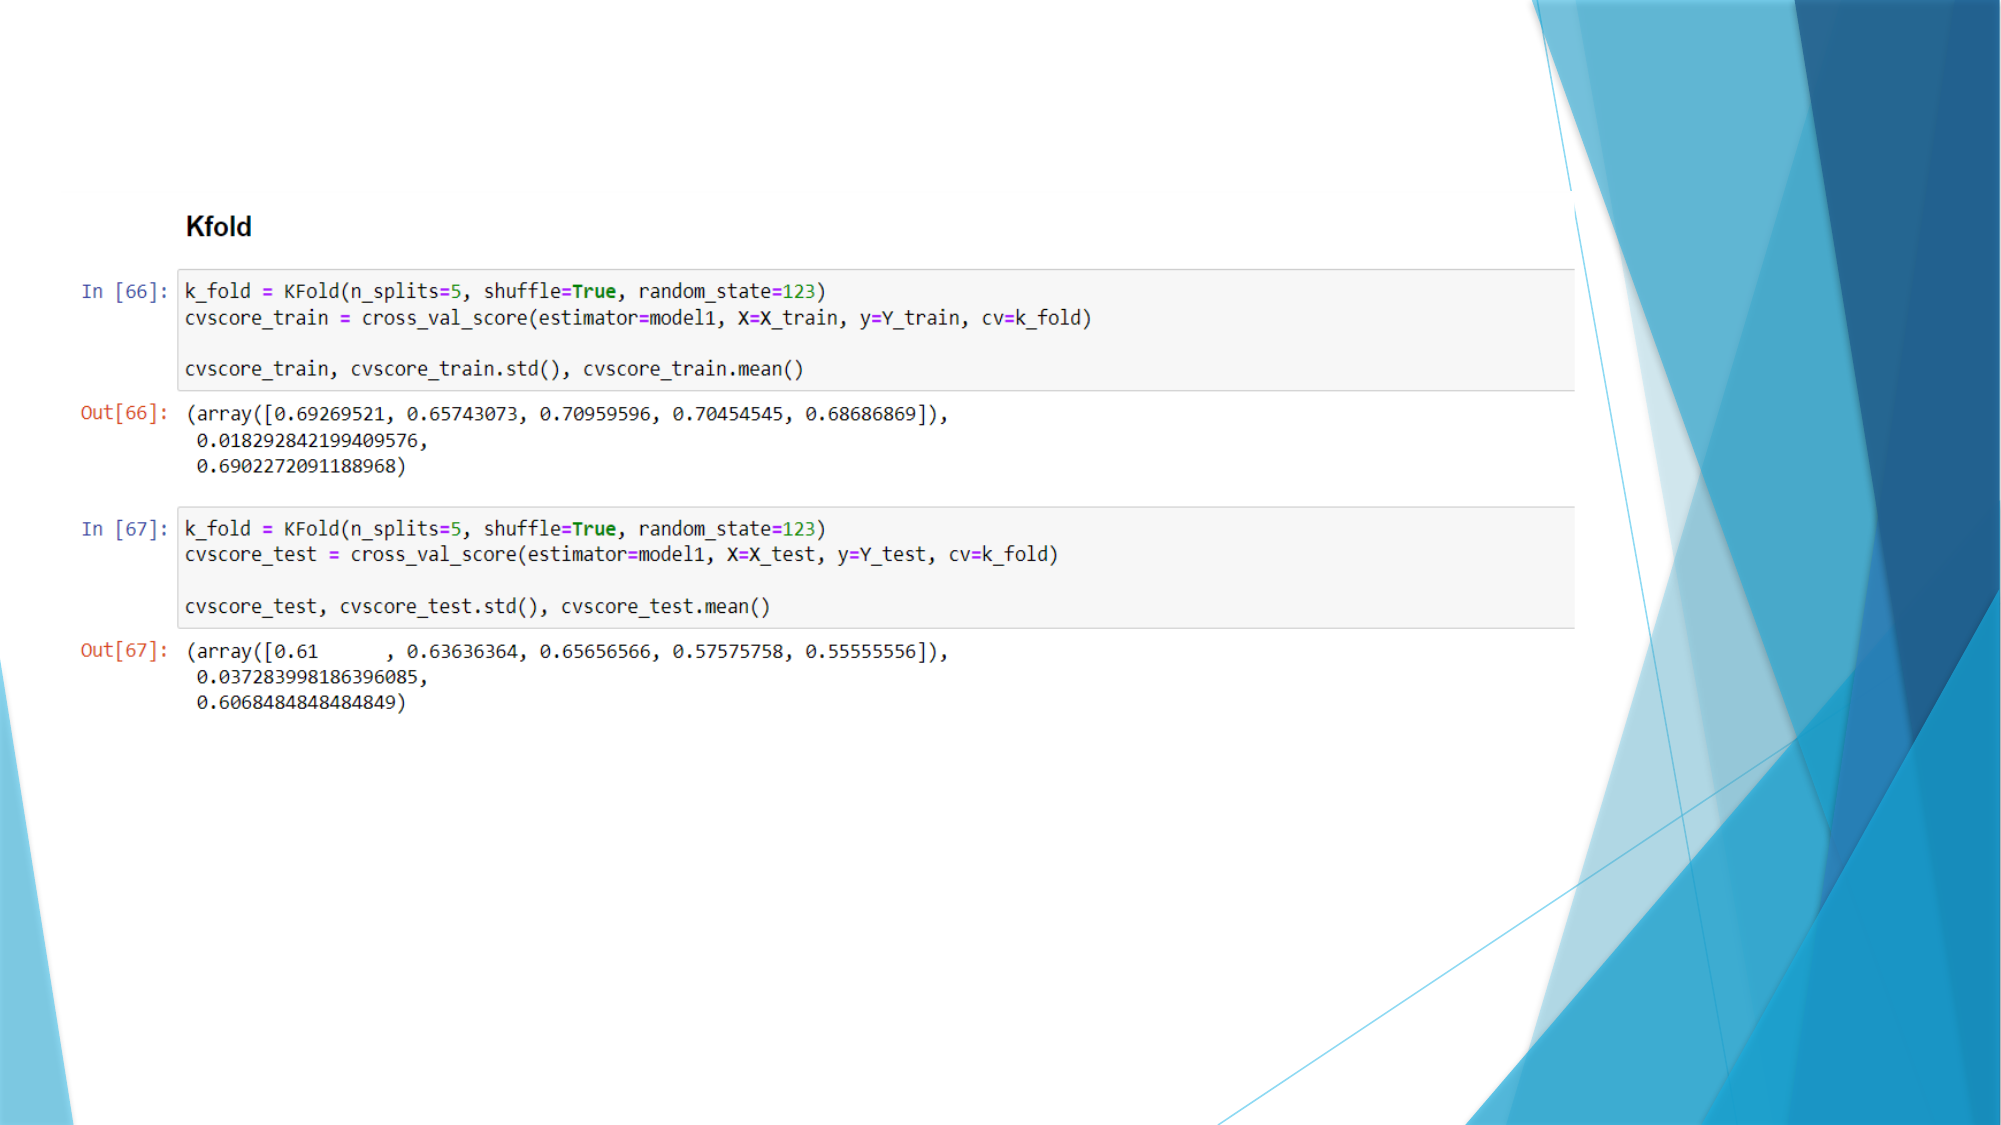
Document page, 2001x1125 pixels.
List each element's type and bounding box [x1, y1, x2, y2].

picture [61, 191, 1576, 745]
